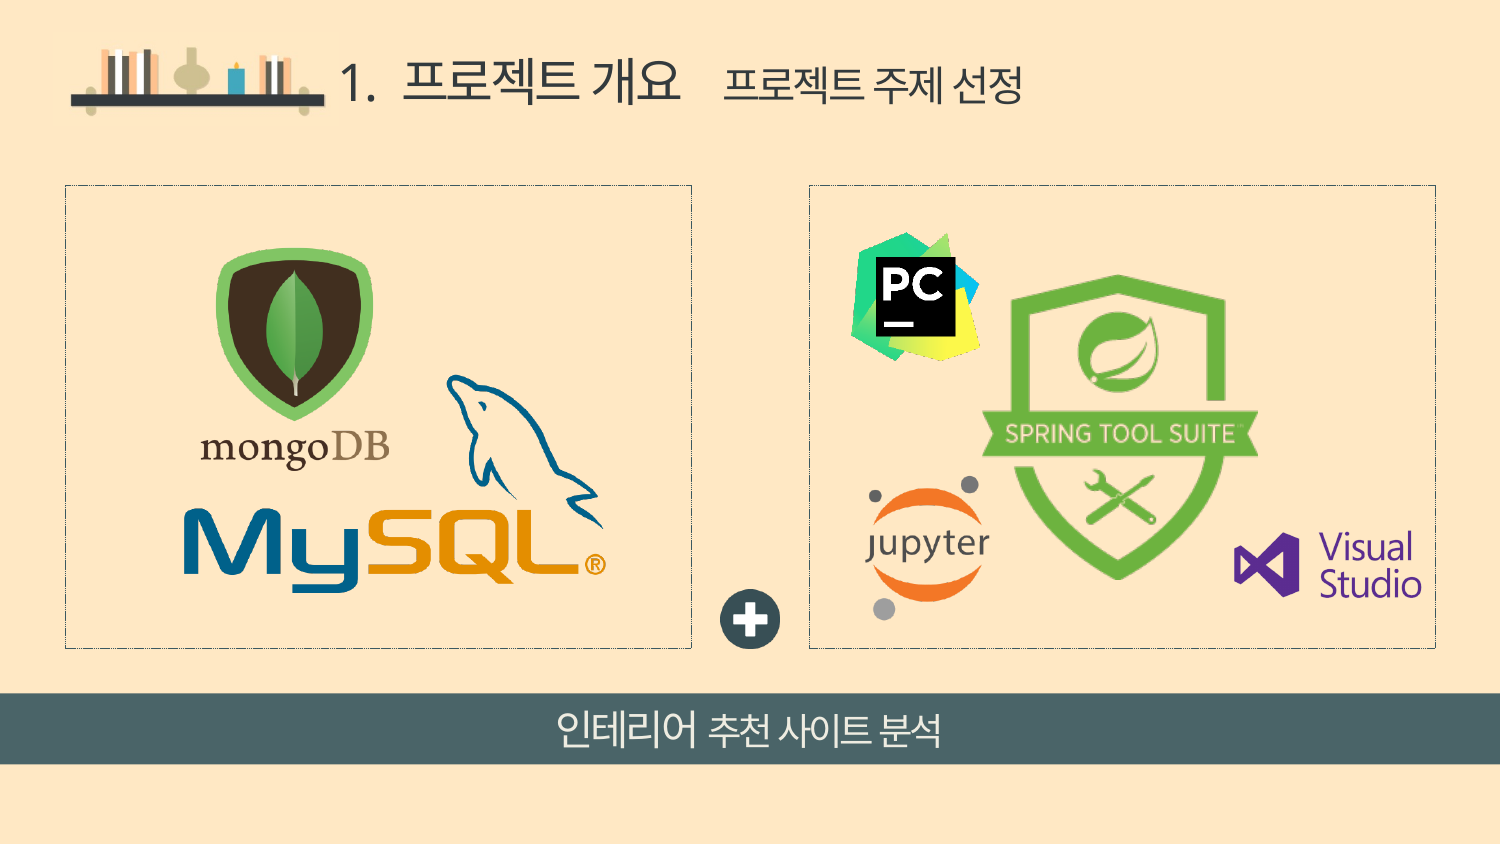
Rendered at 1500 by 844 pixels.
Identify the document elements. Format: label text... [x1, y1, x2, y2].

picture [170, 215, 606, 593]
text_box [63, 183, 693, 650]
text_box 인테리어 추천 사이트 분석 [0, 691, 1500, 766]
text_box [807, 183, 1437, 650]
picture [52, 31, 340, 126]
picture [851, 232, 980, 361]
picture [720, 589, 780, 650]
text_box 1. 프로젝트 개요 프로젝트 주제 선정 [342, 35, 1041, 121]
picture [848, 274, 1439, 626]
